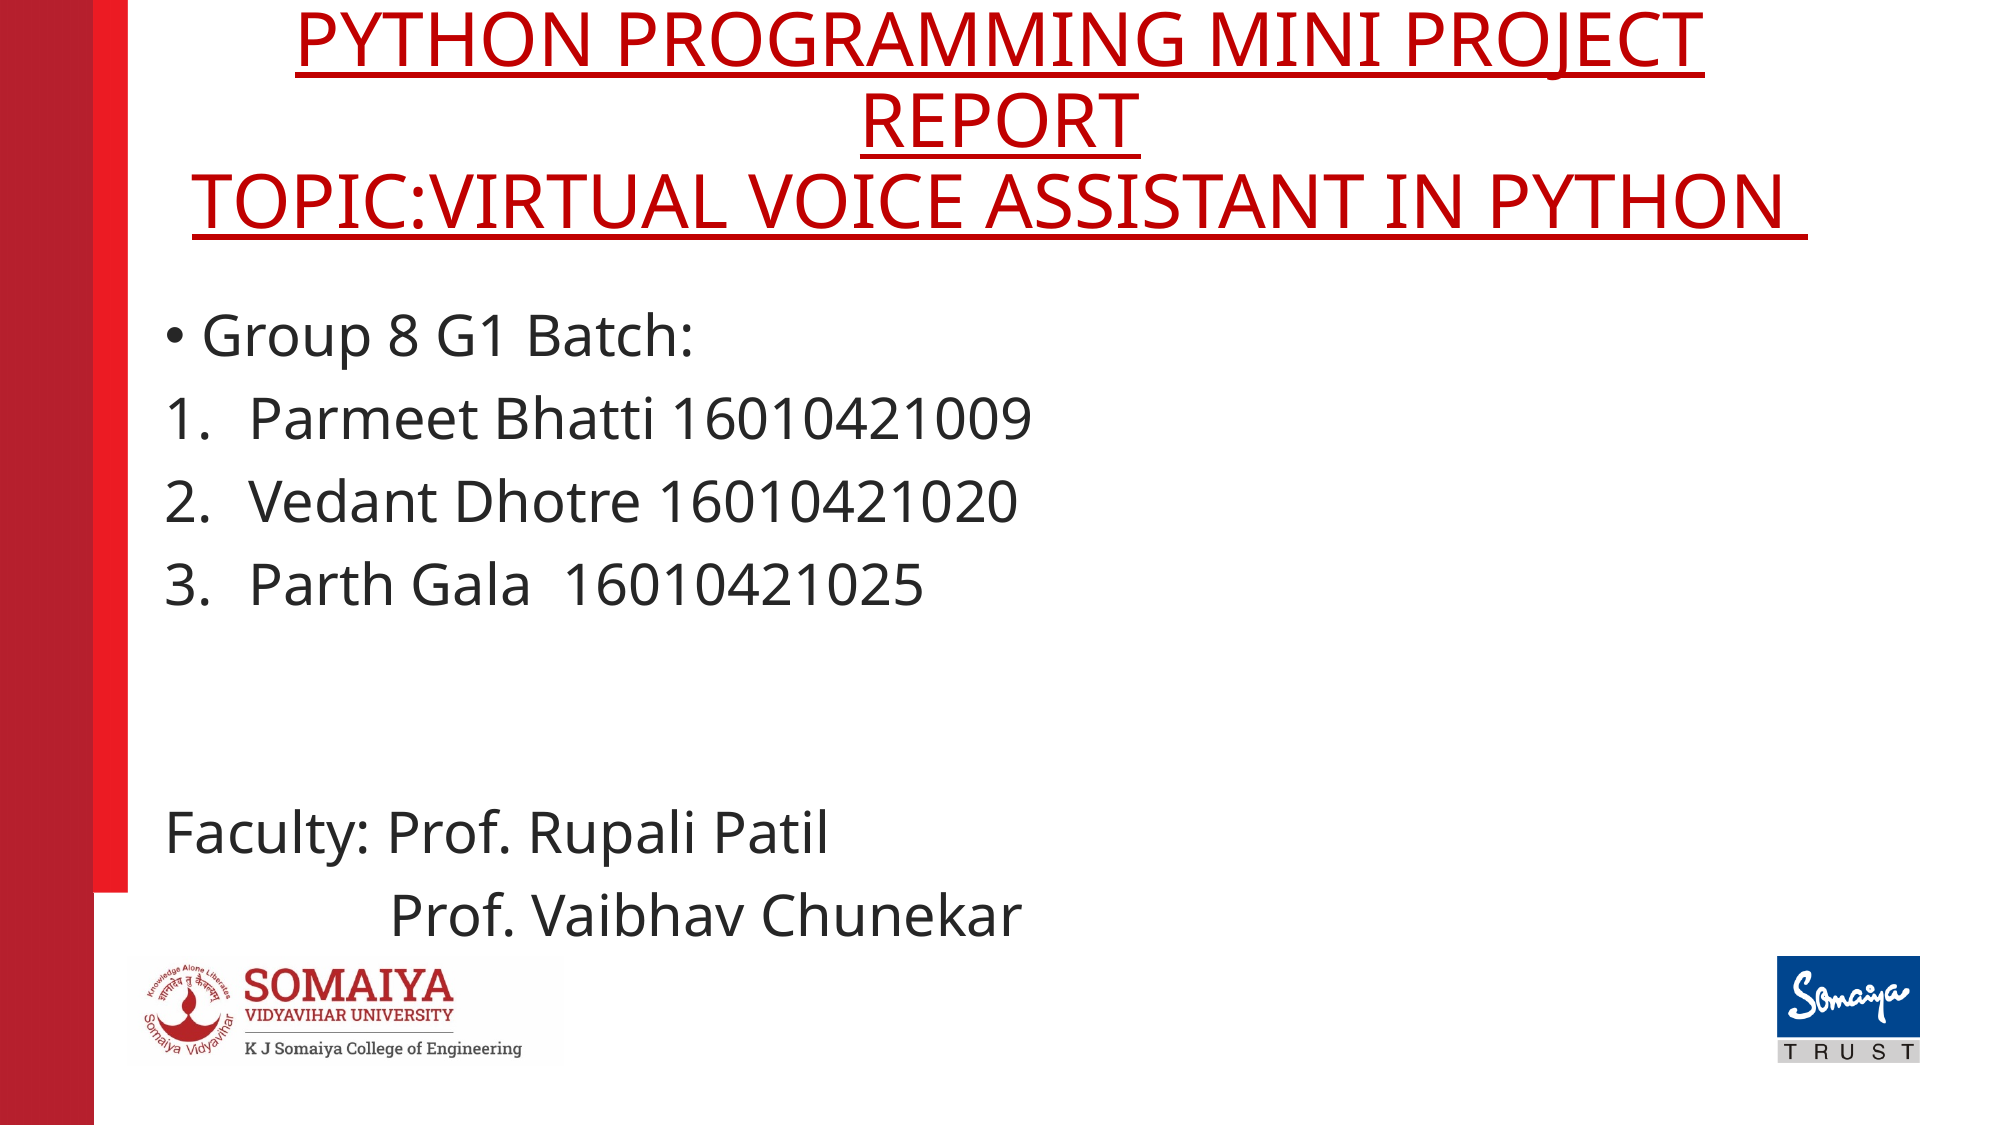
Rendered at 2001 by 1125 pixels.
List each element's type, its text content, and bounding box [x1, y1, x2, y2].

picture [1777, 956, 1920, 1063]
title PYTHON PROGRAMMING MINI PROJECT REPORT TOPIC:VIRTUAL VOICE ASSISTANT IN PYTHON [137, 59, 1863, 278]
picture [127, 956, 564, 1066]
list Group 8 G1 Batch: Parmeet Bhatti 16010421009 Vedant Dhotre 16010421020 Parth Gala 16010421025 Faculty: Prof. Rupali Patil Prof. Vaibhav Chunekar [149, 299, 1875, 957]
picture [0, 0, 128, 1125]
